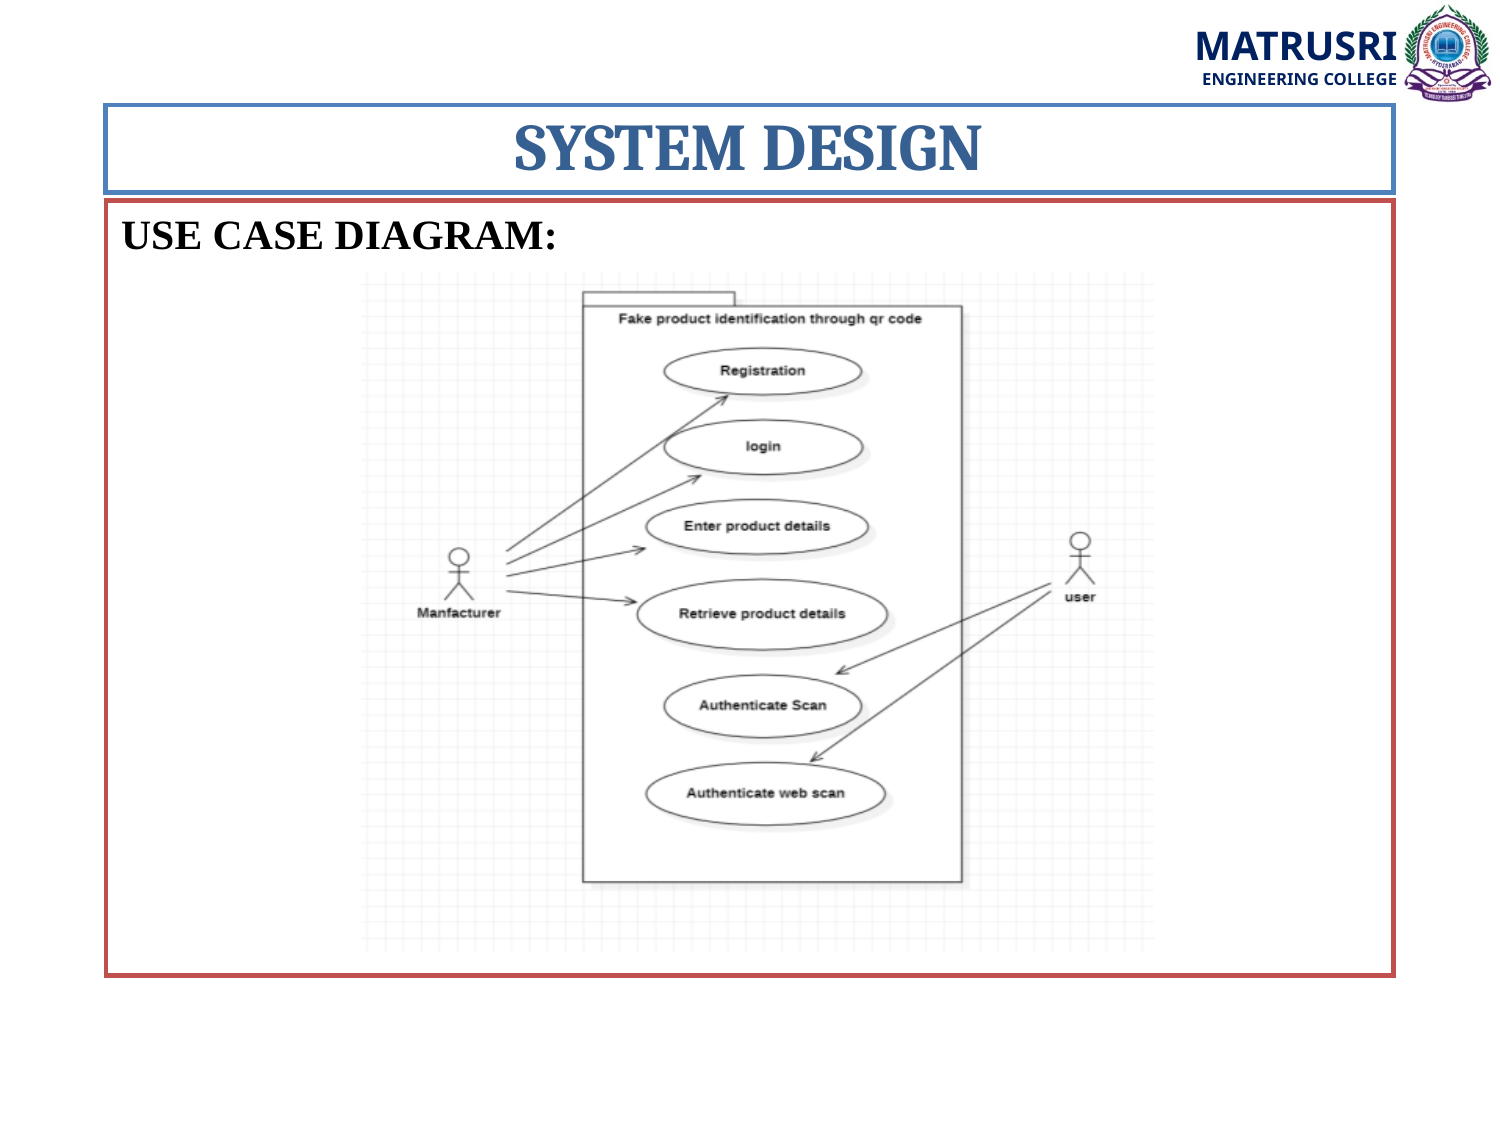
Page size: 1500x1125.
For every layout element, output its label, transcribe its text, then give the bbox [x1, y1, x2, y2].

text_box SYSTEM DESIGN [105, 104, 1394, 193]
picture [1393, 0, 1500, 106]
picture [346, 262, 1154, 952]
text_box USE CASE DIAGRAM: [105, 200, 1394, 976]
text_box MATRUSRI ENGINEERING COLLEGE [1124, 13, 1388, 96]
